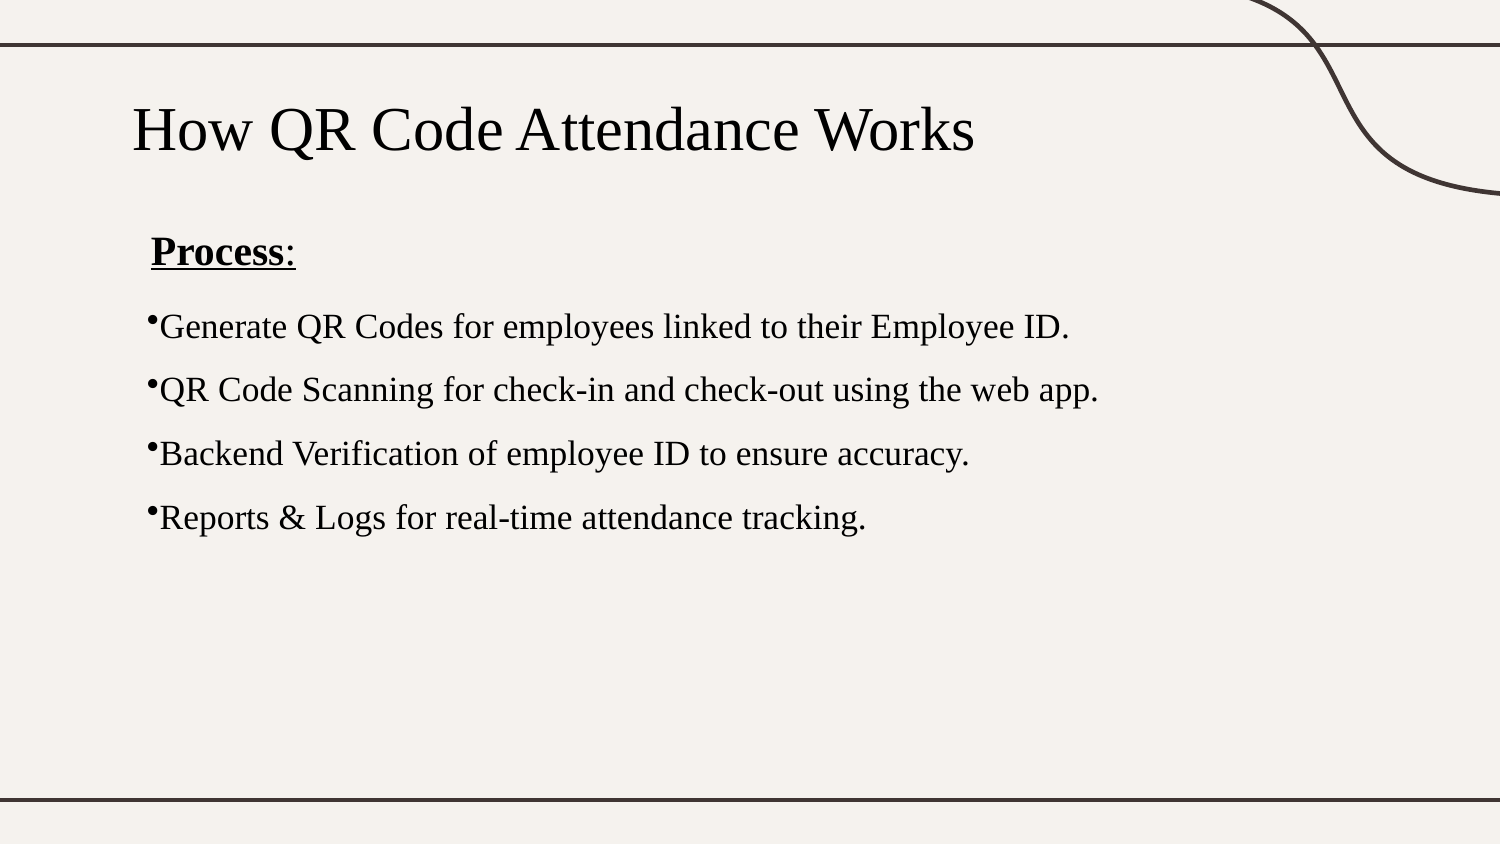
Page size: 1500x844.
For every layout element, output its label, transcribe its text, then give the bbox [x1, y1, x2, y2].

title How QR Code Attendance Works [116, 72, 1050, 167]
text_box Generate QR Codes for employees linked to their Employee ID. QR Code Scanning for check-in and check-out using the web app. Backend Verification of employee ID to ensure accuracy. Reports & Logs for real-time attendance tracking. [131, 273, 1463, 544]
list Process: [116, 208, 1383, 750]
